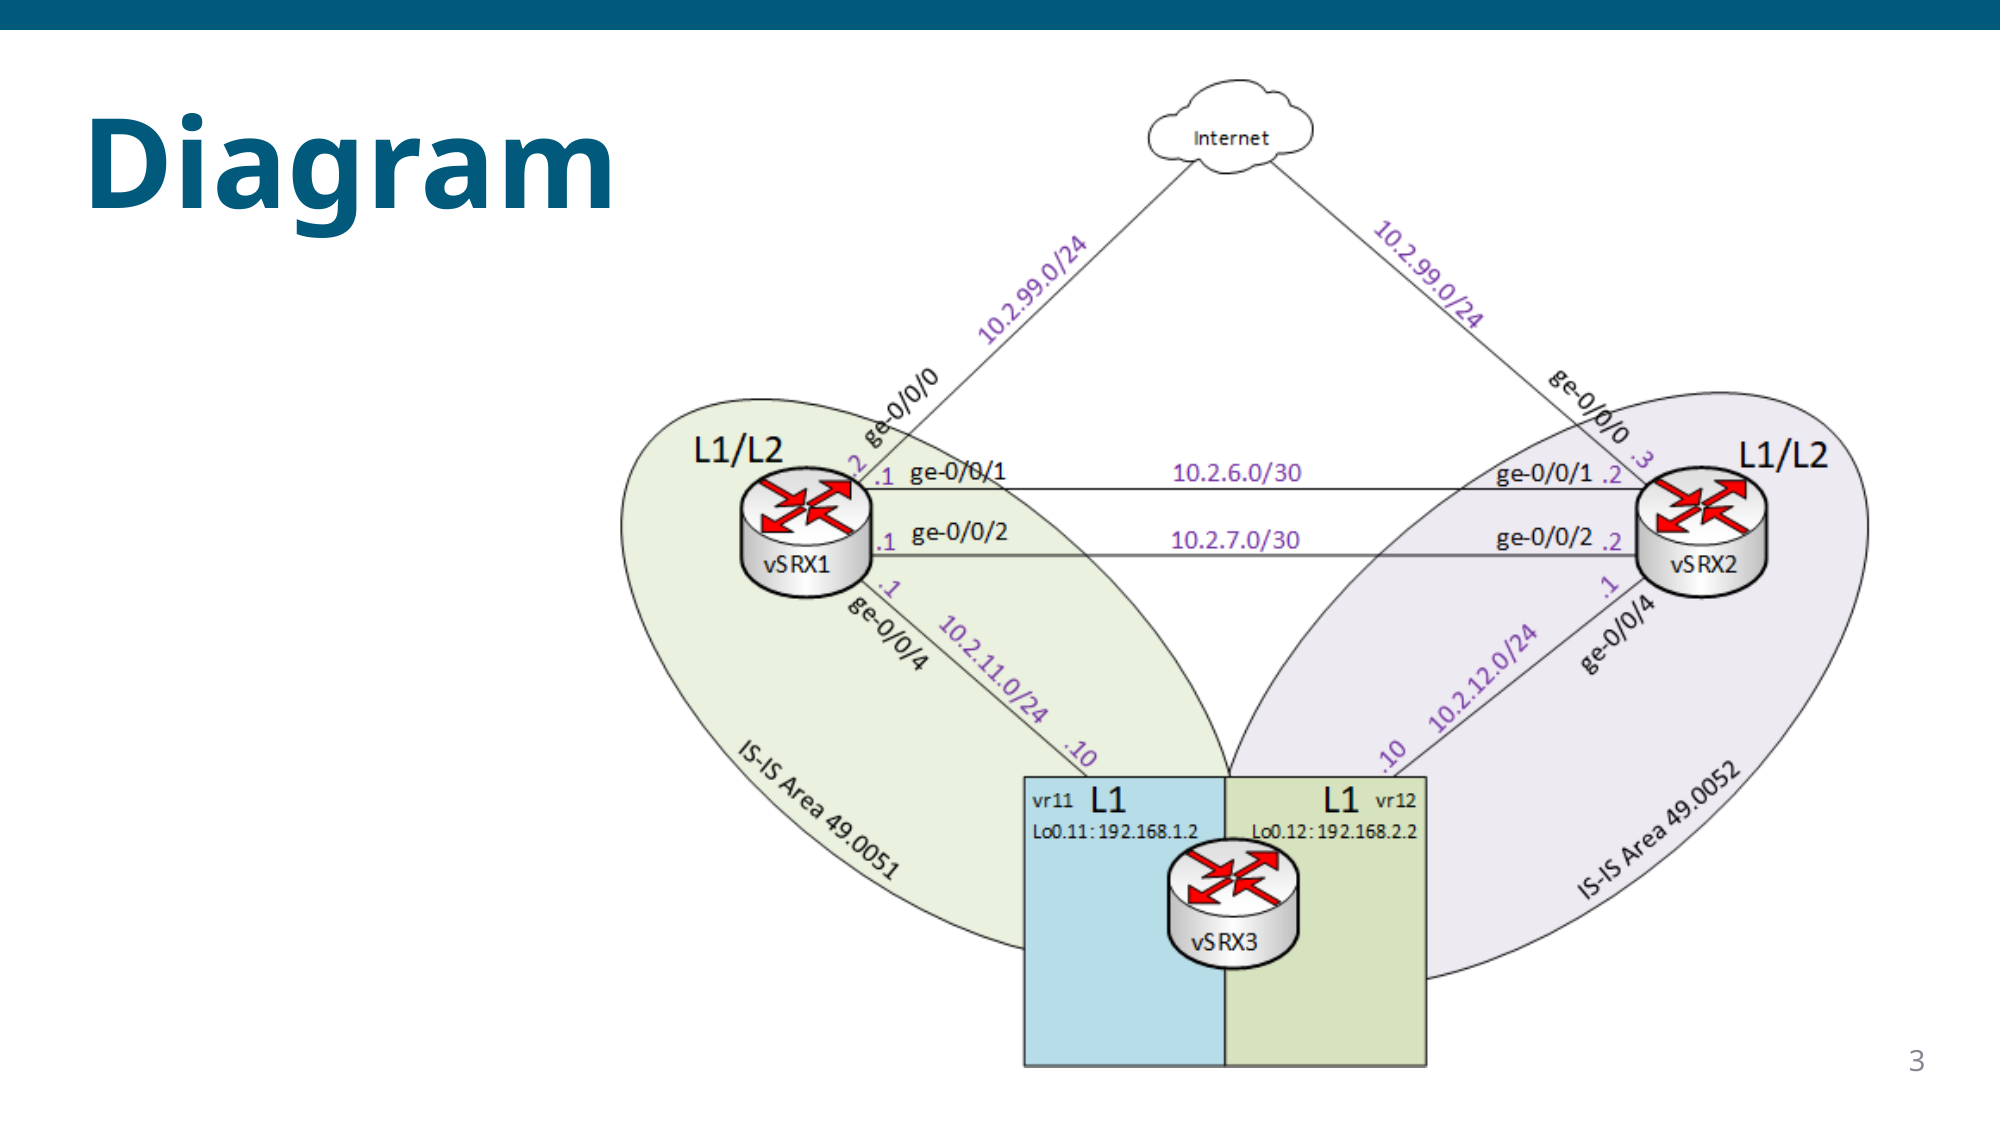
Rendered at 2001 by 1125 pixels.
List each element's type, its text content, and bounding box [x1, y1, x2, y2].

title Diagram [66, 59, 1977, 278]
picture [619, 78, 1871, 1068]
